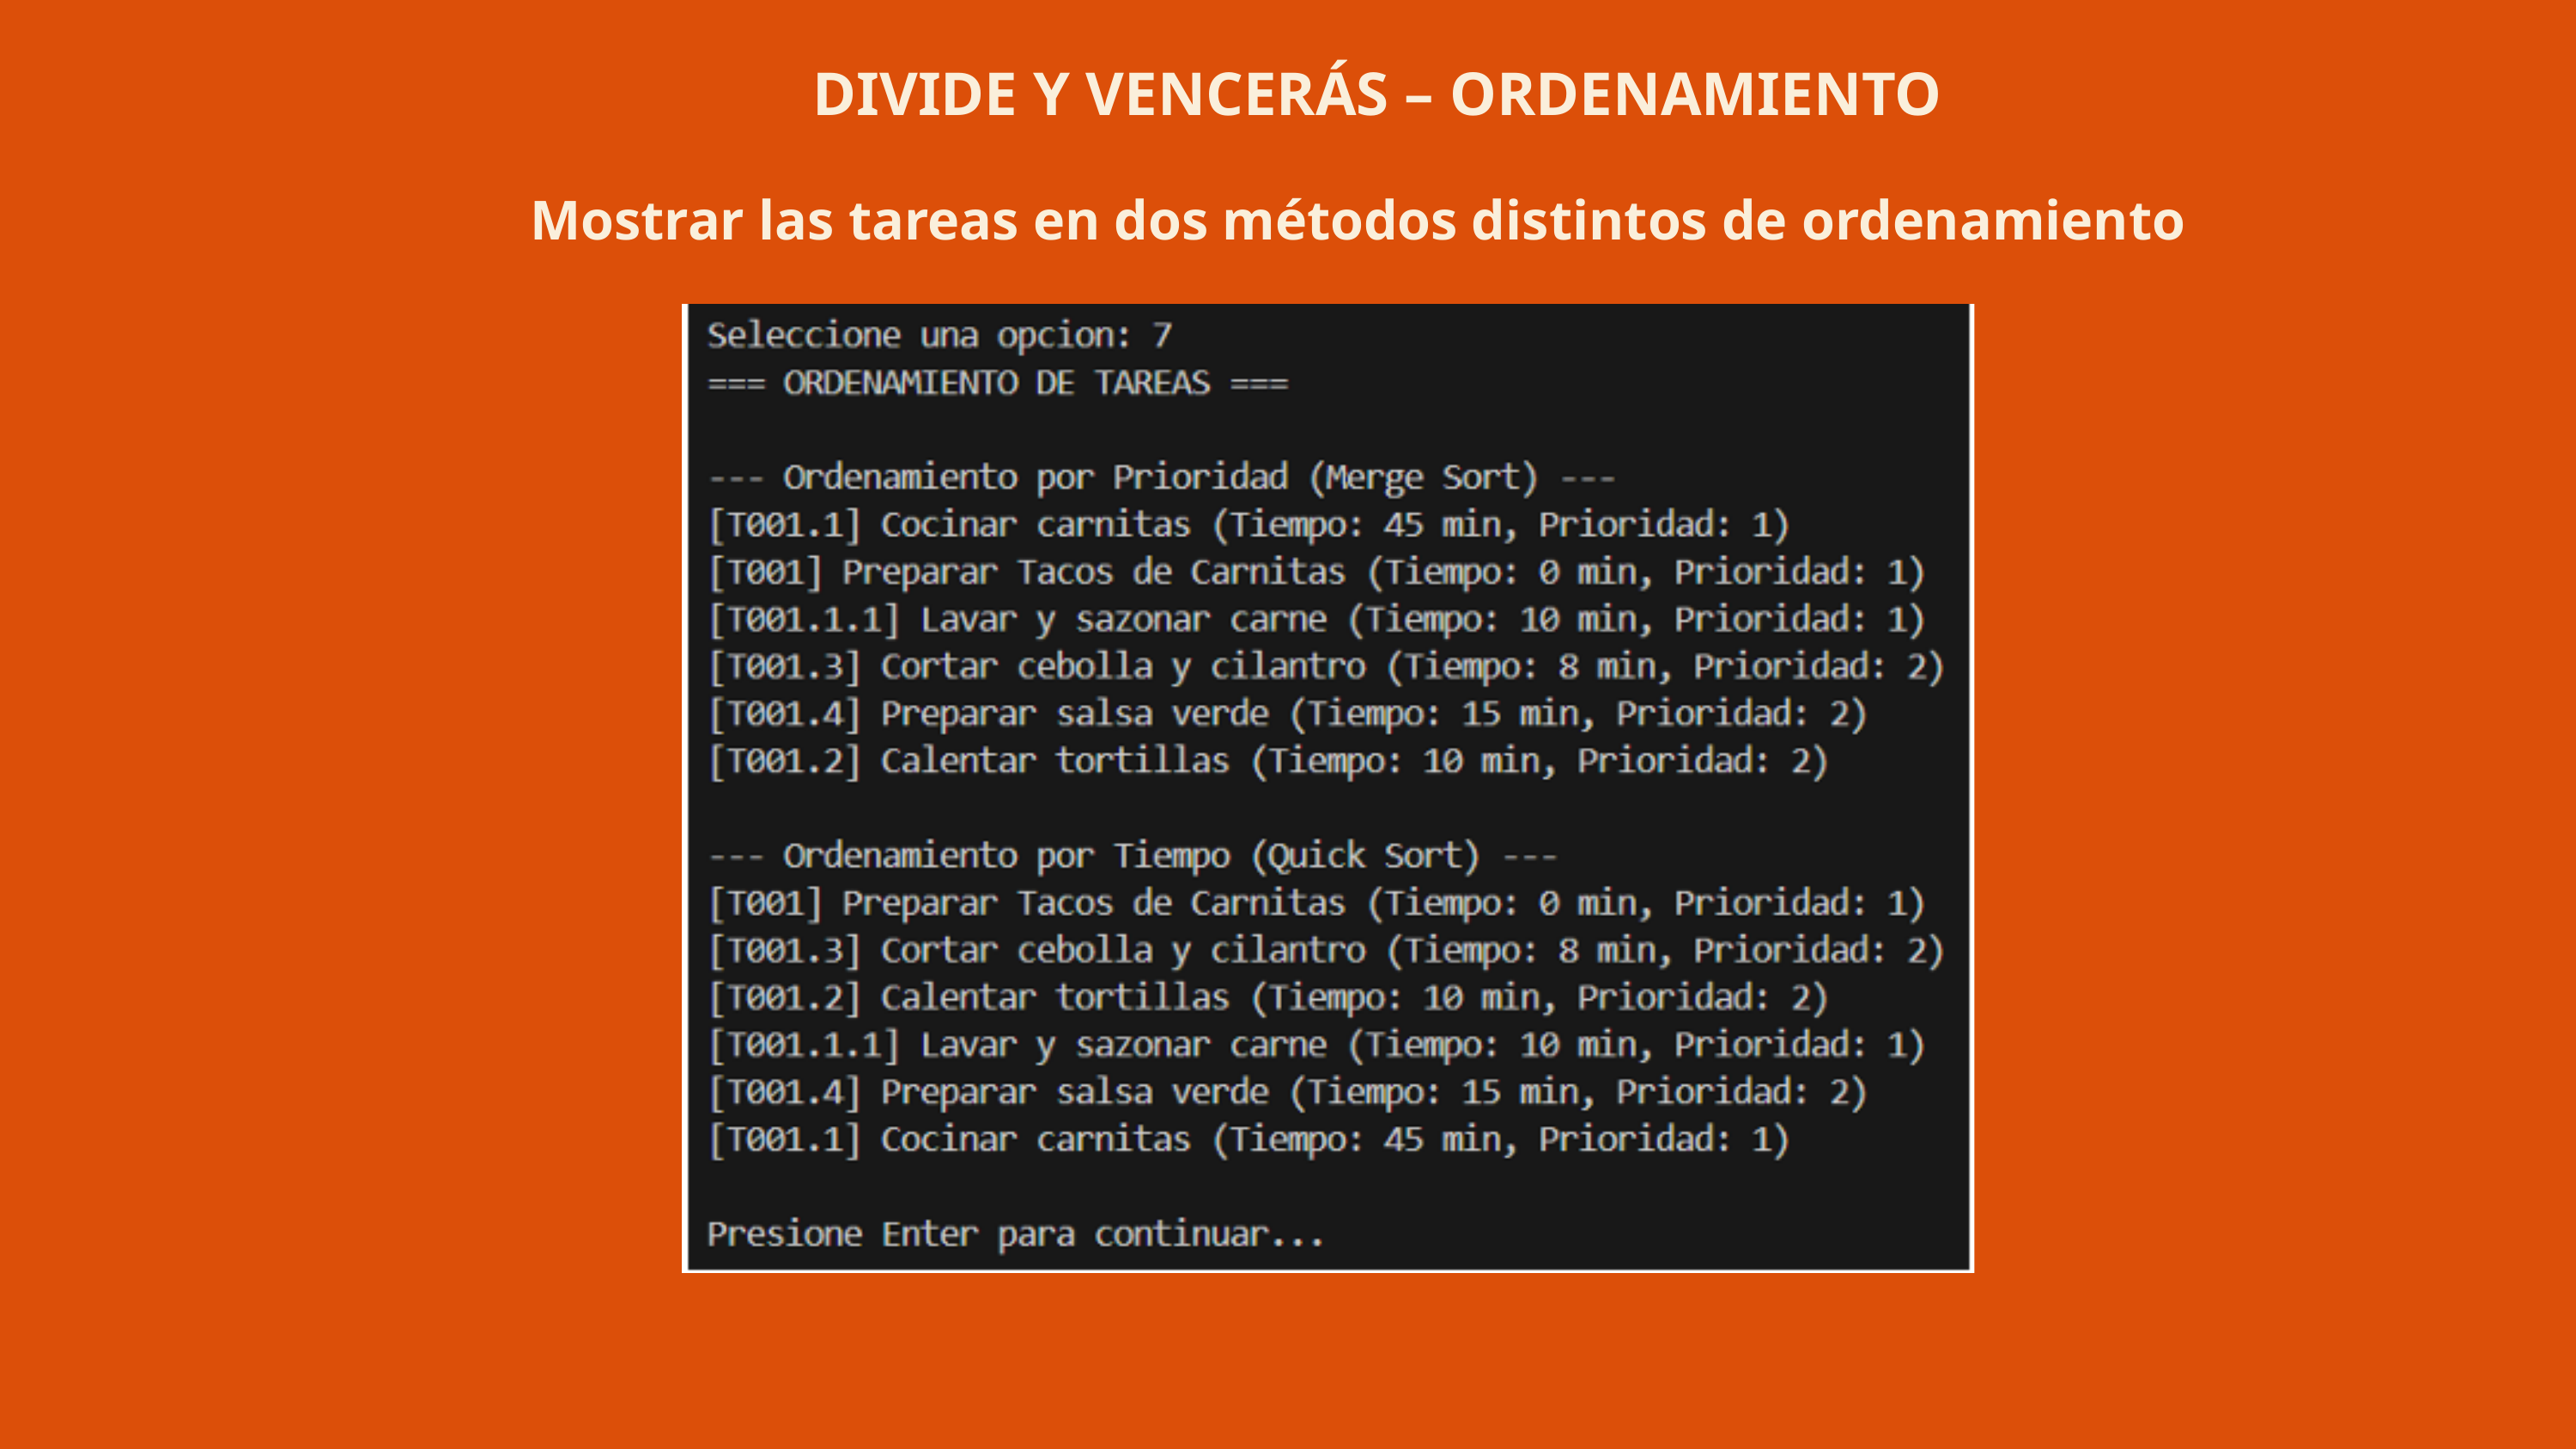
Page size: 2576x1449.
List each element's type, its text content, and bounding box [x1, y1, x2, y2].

text_box DIVIDE Y VENCERÁS – ORDENAMIENTO [796, 43, 1975, 128]
text_box Mostrar las tareas en dos métodos distintos de ordenamiento [498, 173, 2232, 251]
text_box [682, 304, 1975, 1273]
